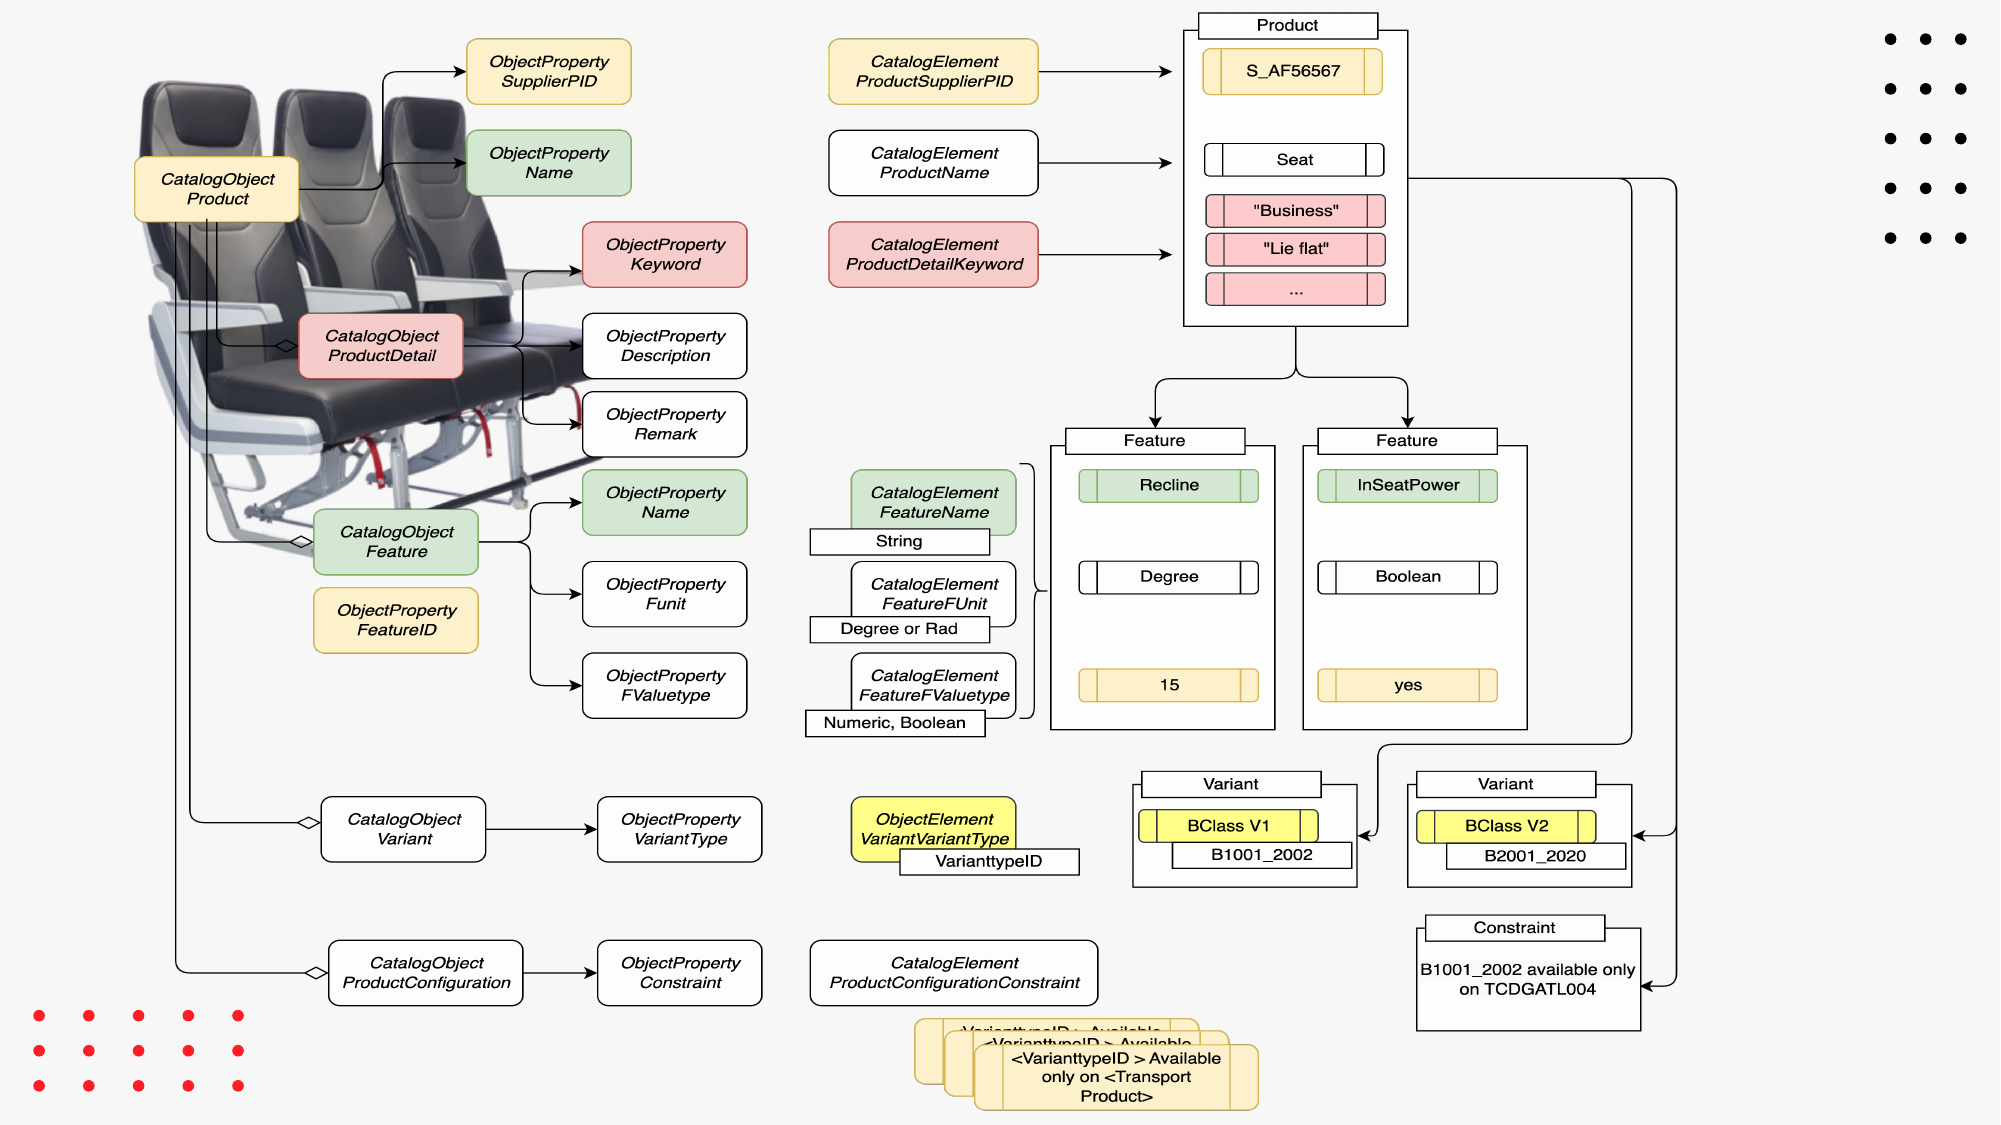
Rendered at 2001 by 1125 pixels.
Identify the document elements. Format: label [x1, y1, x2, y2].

picture [118, 0, 1704, 1125]
